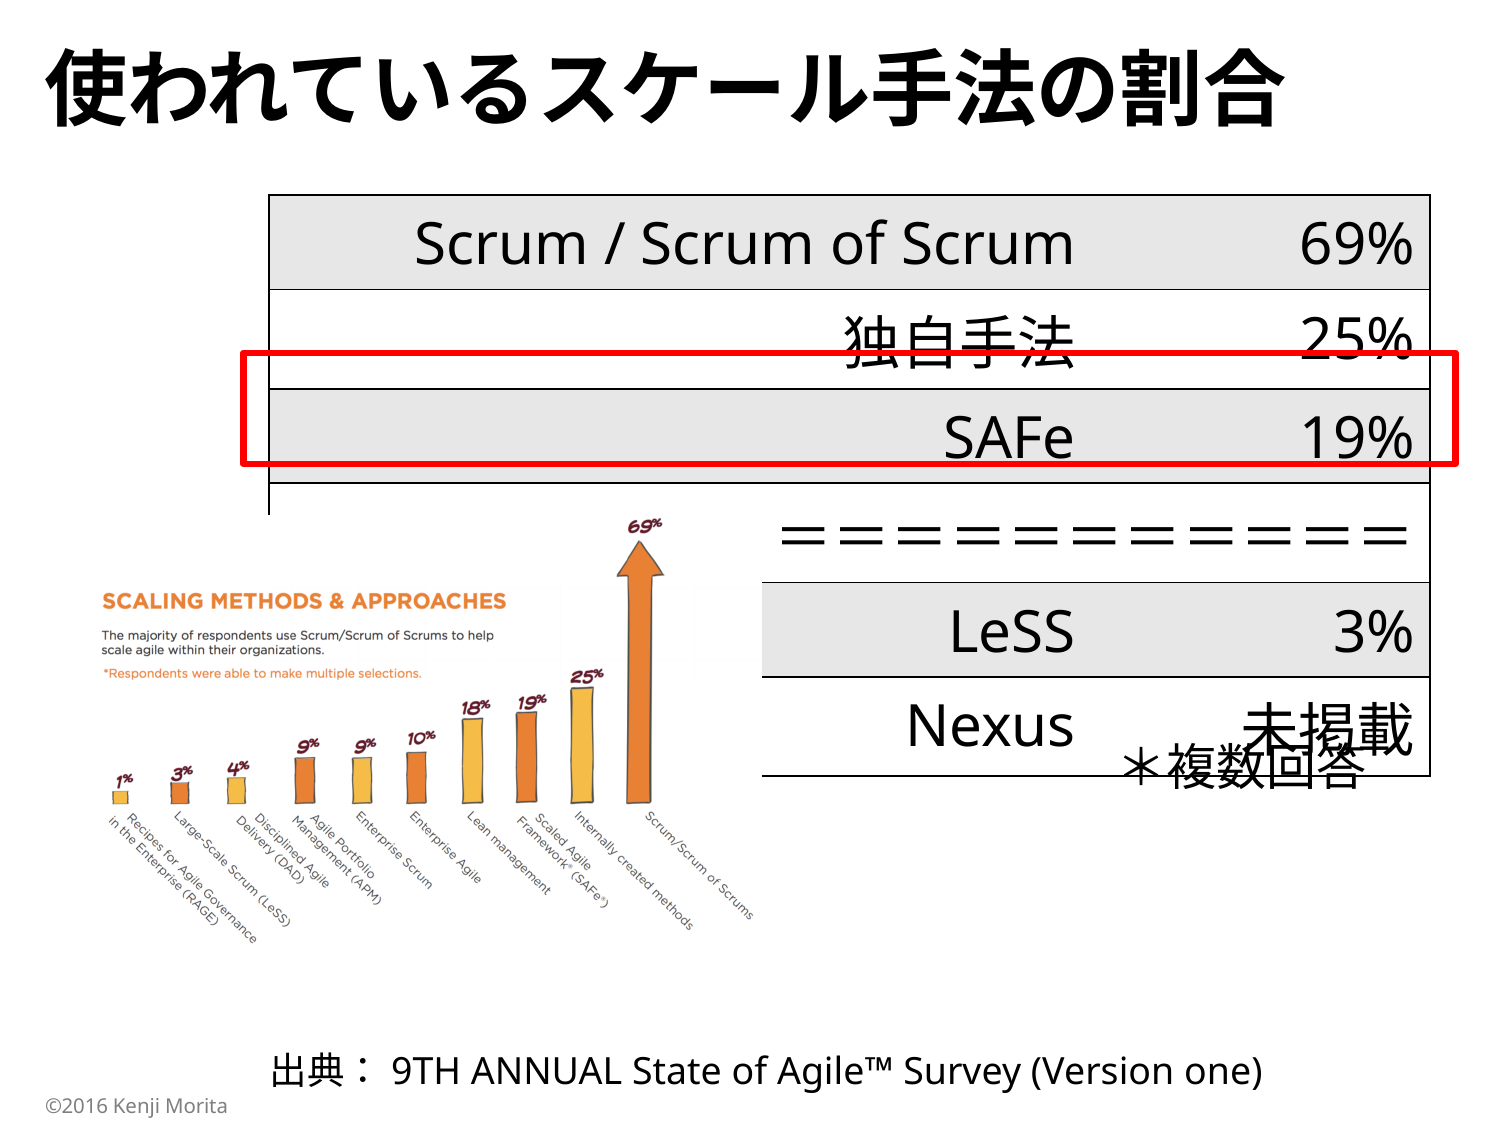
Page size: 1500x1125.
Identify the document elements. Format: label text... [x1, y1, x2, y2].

table_header Scrum / Scrum of Scrum [270, 196, 1091, 289]
table_cell 3% [1091, 583, 1429, 676]
text_box [243, 352, 1456, 465]
table_cell LeSS [765, 583, 1091, 676]
text_box ＊複数回答 [1101, 728, 1382, 803]
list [90, 515, 762, 952]
table_header 69% [1091, 196, 1429, 289]
table_cell SAFe [270, 465, 1091, 482]
table_cell 独自手法 [270, 290, 1091, 352]
table_cell 25% [1091, 290, 1429, 352]
table_cell 未掲載 [1091, 678, 1429, 775]
table_cell ＝＝＝＝＝＝＝＝＝＝＝ [270, 484, 1429, 582]
text_box 出典：9TH ANNUAL State of Agile™ Survey (Version one) [254, 1039, 1279, 1100]
table_cell 19% [1091, 465, 1429, 482]
table_cell Nexus [765, 678, 1091, 775]
title 使われているスケール手法の割合 [39, 4, 1459, 168]
